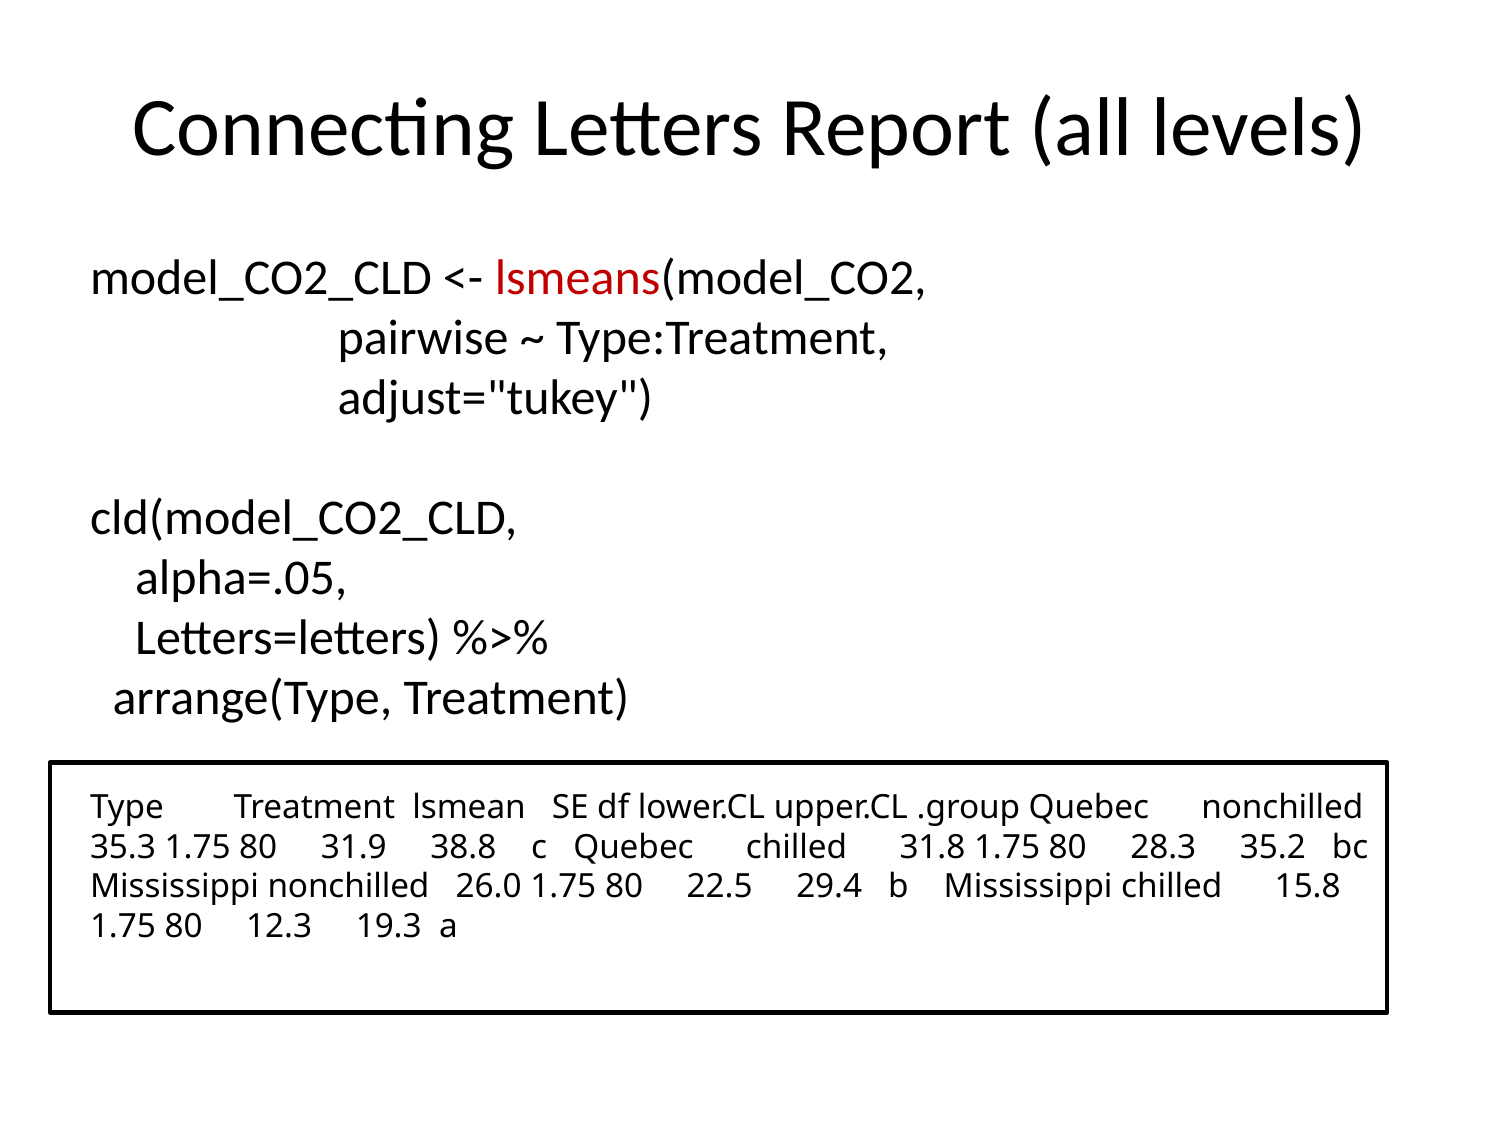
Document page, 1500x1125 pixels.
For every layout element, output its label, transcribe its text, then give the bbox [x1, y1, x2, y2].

title Connecting Letters Report (all levels) [75, 45, 1425, 200]
text_box [48, 760, 1389, 1015]
list model_CO2_CLD <- lsmeans(model_CO2, pairwise ~ Type:Treatment, adjust="tukey") cld(model_CO2_CLD, alpha=.05, Letters=letters) %>% arrange(Type, Treatment) Type Treatment lsmean SE df lower.CL upper.CL .group Quebec nonchilled 35.3 1.75 80 31.9 38.8 c Quebec chilled 31.8 1.75 80 28.3 35.2 bc Mississippi nonchilled 26.0 1.75 80 22.5 29.4 b Mississippi chilled 15.8 1.75 80 12.3 19.3 a [75, 237, 1425, 1075]
